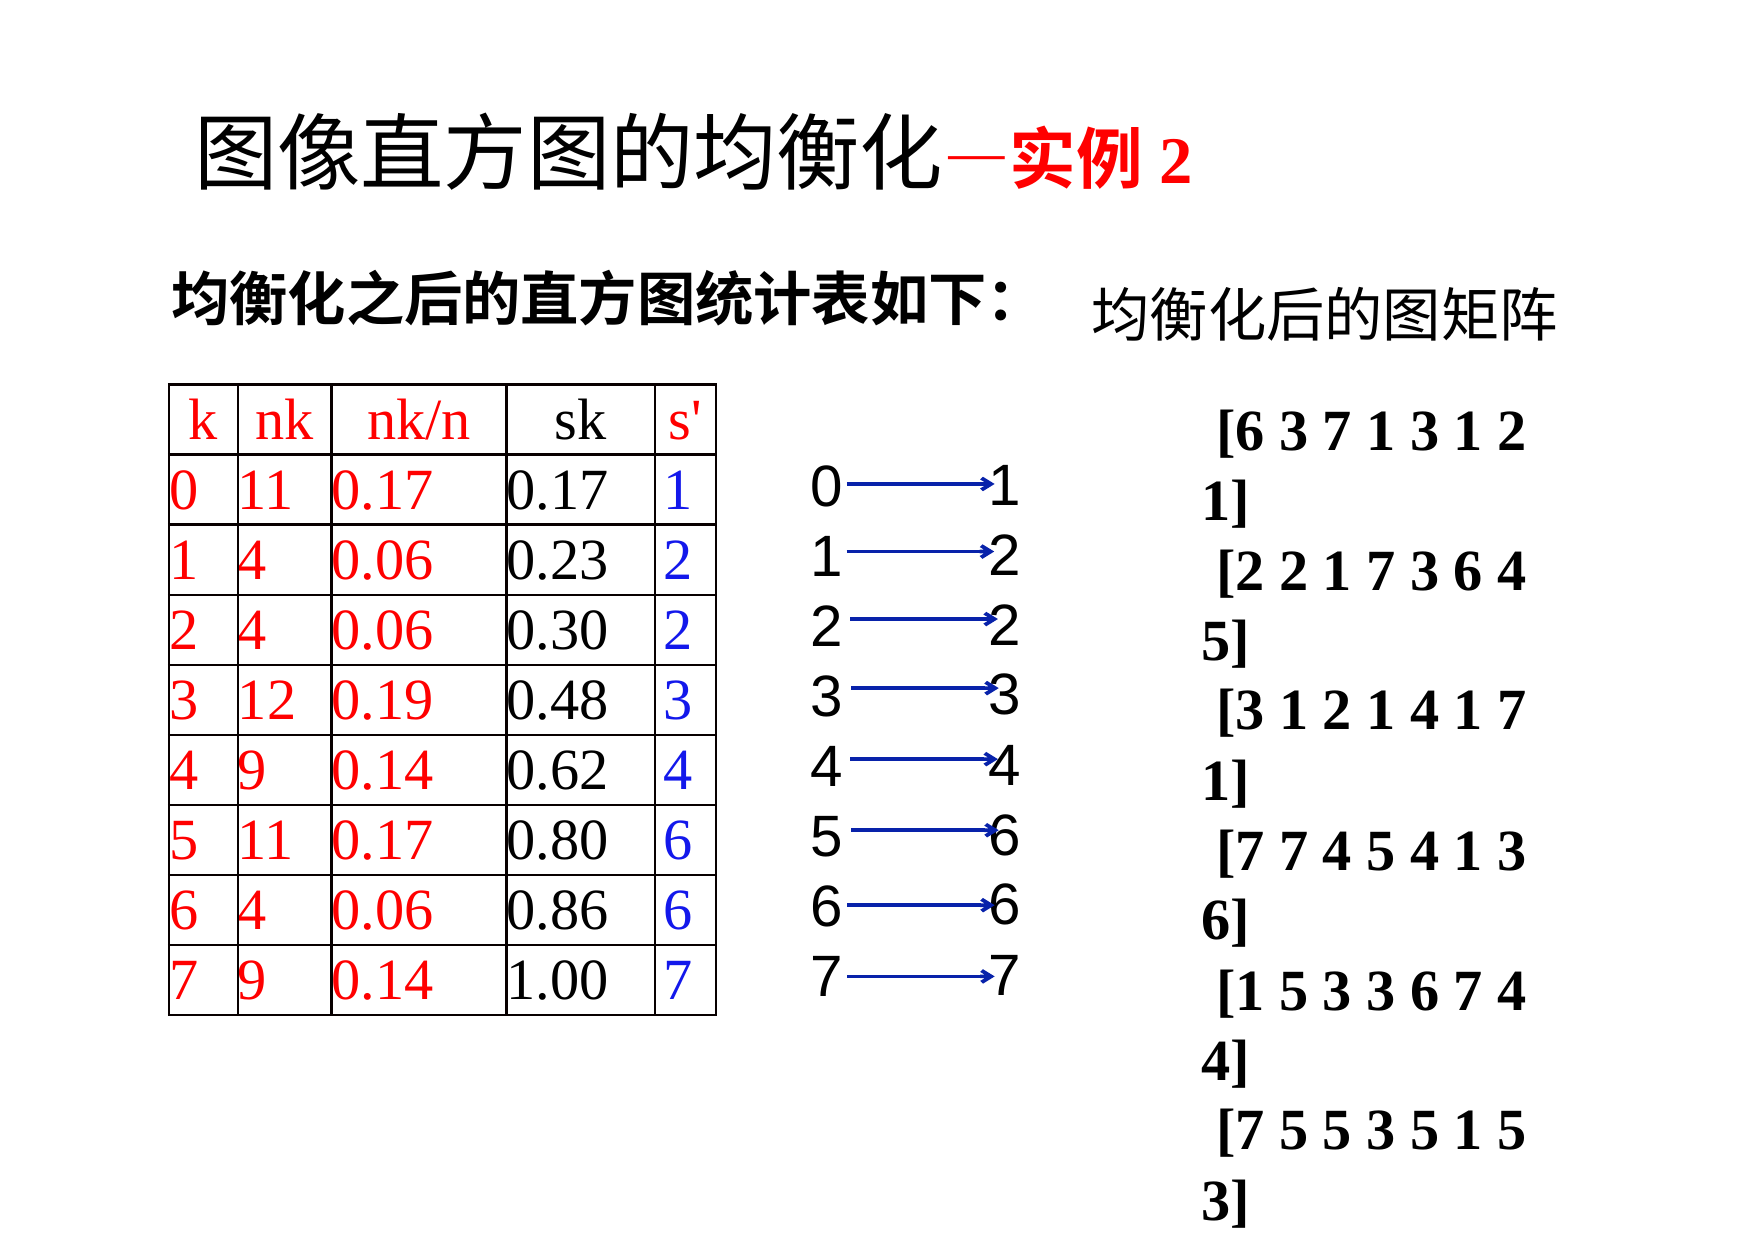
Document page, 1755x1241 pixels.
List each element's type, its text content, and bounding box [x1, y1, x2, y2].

table_cell 0.14 [333, 946, 505, 1014]
table_cell 1.00 [508, 946, 654, 1014]
table_cell 2 [170, 596, 237, 664]
table_cell 0.48 [508, 666, 654, 734]
table_cell 0.14 [333, 736, 505, 804]
text_box 图像直方图的均衡化—实例2 [169, 51, 1492, 201]
table_cell 0.06 [333, 876, 505, 944]
table_cell 0.86 [508, 876, 654, 944]
text_box 均衡化之后的直方图统计表如下： [156, 254, 1286, 340]
table_header nk [239, 386, 330, 453]
table_cell 9 [239, 946, 330, 1014]
text_box [6 3 7 1 3 1 2 1] [2 2 1 7 3 6 4 5] [3 1 2 1 4 1 7 1] [7 7 4 5 4 1 3 6] [1 5 3 3 6 7 4 4] [7 5 5 3 5 1 5 3] [4 1 7 5 5 3 3 1] [5 7 5 1 4 4 3 1] [1186, 384, 1602, 1241]
table_cell 9 [239, 736, 330, 804]
table_cell 1 [170, 526, 237, 594]
table_cell 7 [656, 946, 715, 1014]
table_cell 11 [239, 806, 330, 874]
table_cell 4 [239, 526, 330, 594]
table_header k [170, 386, 237, 453]
table_cell 2 [656, 526, 715, 594]
table_cell 2 [656, 596, 715, 664]
table_cell 7 [170, 946, 237, 1014]
table_header s' [656, 386, 715, 453]
table_cell 12 [239, 666, 330, 734]
table_cell 4 [170, 736, 237, 804]
table_cell 5 [170, 806, 237, 874]
table_cell 0.17 [333, 806, 505, 874]
table_cell 6 [170, 876, 237, 944]
text_box 均衡化后的图矩阵 [1076, 270, 1671, 356]
table_cell 0.06 [333, 526, 505, 594]
table_cell 0.80 [508, 806, 654, 874]
table_cell 0.17 [333, 456, 505, 523]
table_cell 4 [656, 736, 715, 804]
table_cell 4 [239, 876, 330, 944]
table_cell 11 [239, 456, 330, 523]
text_box 0 1 2 3 4 5 6 7 [795, 440, 959, 1015]
table_cell 0.17 [508, 456, 654, 523]
table_cell 0.30 [508, 596, 654, 664]
table_cell 0.23 [508, 526, 654, 594]
table_cell 0.62 [508, 736, 654, 804]
table_header nk/n [333, 386, 505, 453]
table_header sk [508, 386, 654, 453]
text_box 1 2 2 3 4 6 6 7 [973, 439, 1137, 1014]
table_cell 6 [656, 806, 715, 874]
table_cell 1 [656, 456, 715, 523]
table_cell 3 [170, 666, 237, 734]
table_cell 4 [239, 596, 330, 664]
table_cell 3 [656, 666, 715, 734]
table_cell 6 [656, 876, 715, 944]
table_cell 0 [170, 456, 237, 523]
table_cell 0.19 [333, 666, 505, 734]
table_cell 0.06 [333, 596, 505, 664]
